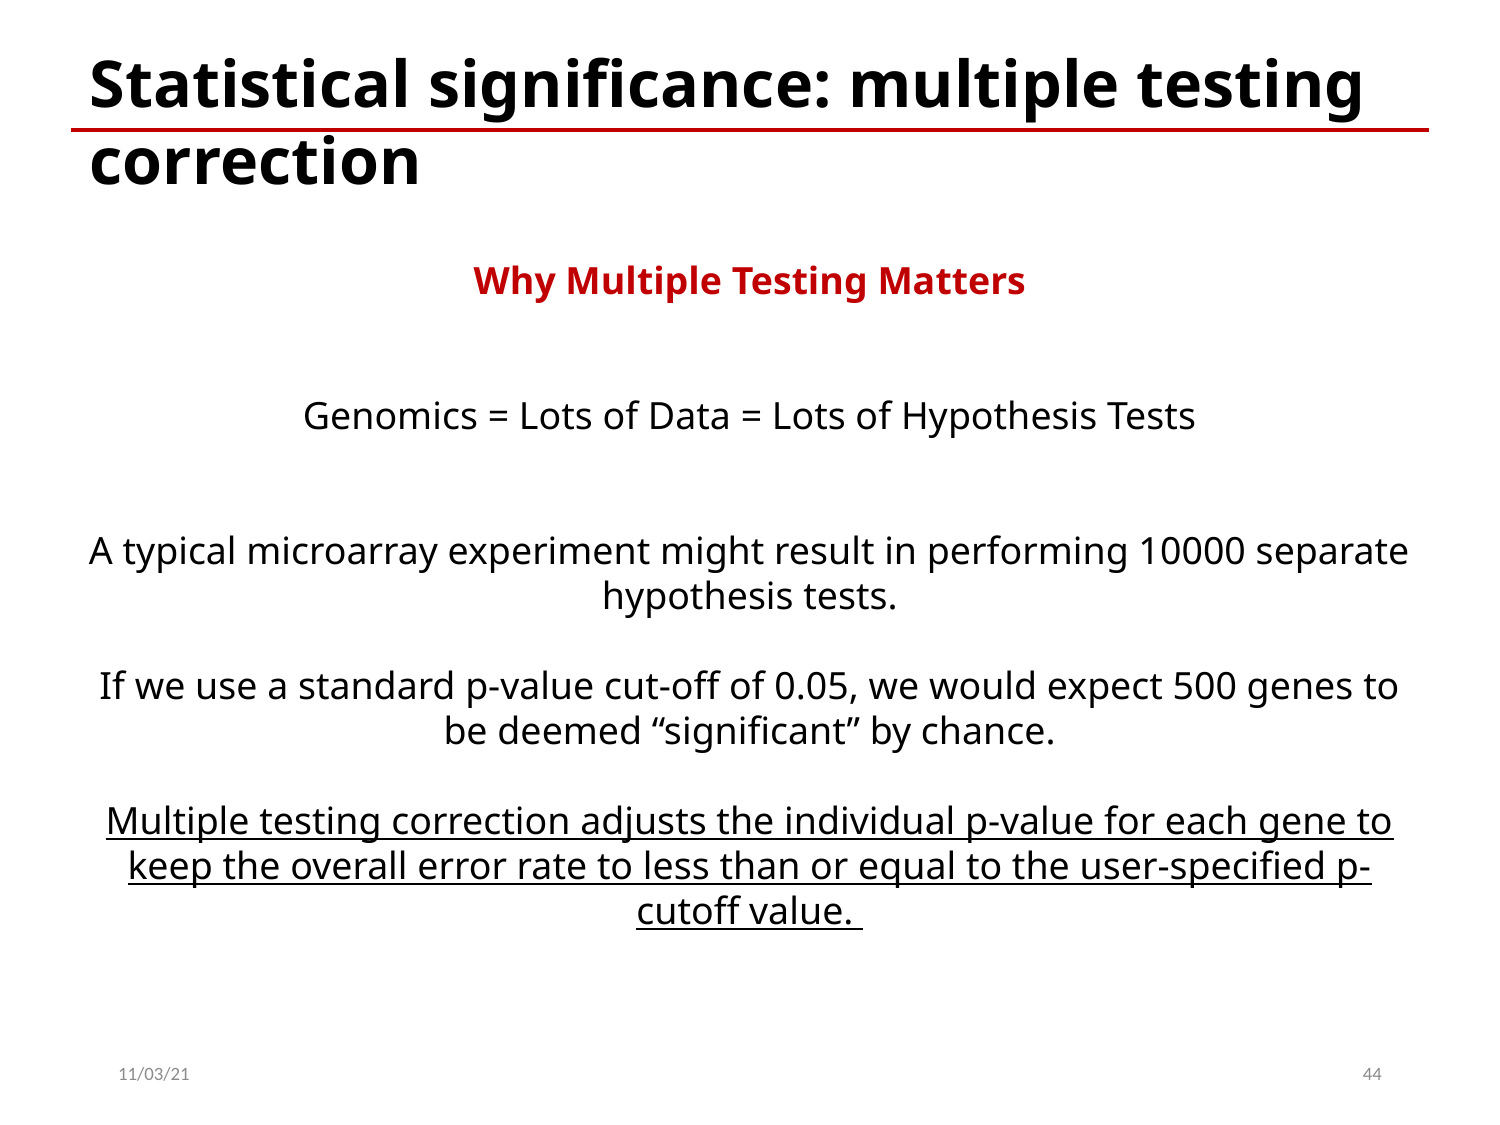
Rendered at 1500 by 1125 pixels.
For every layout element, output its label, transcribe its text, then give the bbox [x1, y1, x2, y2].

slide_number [103, 1042, 441, 1103]
slide_number 44 [1059, 1042, 1397, 1103]
text_box Statistical significance: multiple testing correction [74, 35, 1425, 128]
text_box Why Multiple Testing Matters Genomics = Lots of Data = Lots of Hypothesis Tests A typical microarray experiment might result in performing 10000 separate hypothesis tests. If we use a standard p-value cut-off of 0.05, we would expect 500 genes to be deemed “significant” by chance. Multiple testing correction adjusts the individual p-value for each gene to keep the overall error rate to less than or equal to the user-specified p-cutoff value. [70, 249, 1430, 940]
